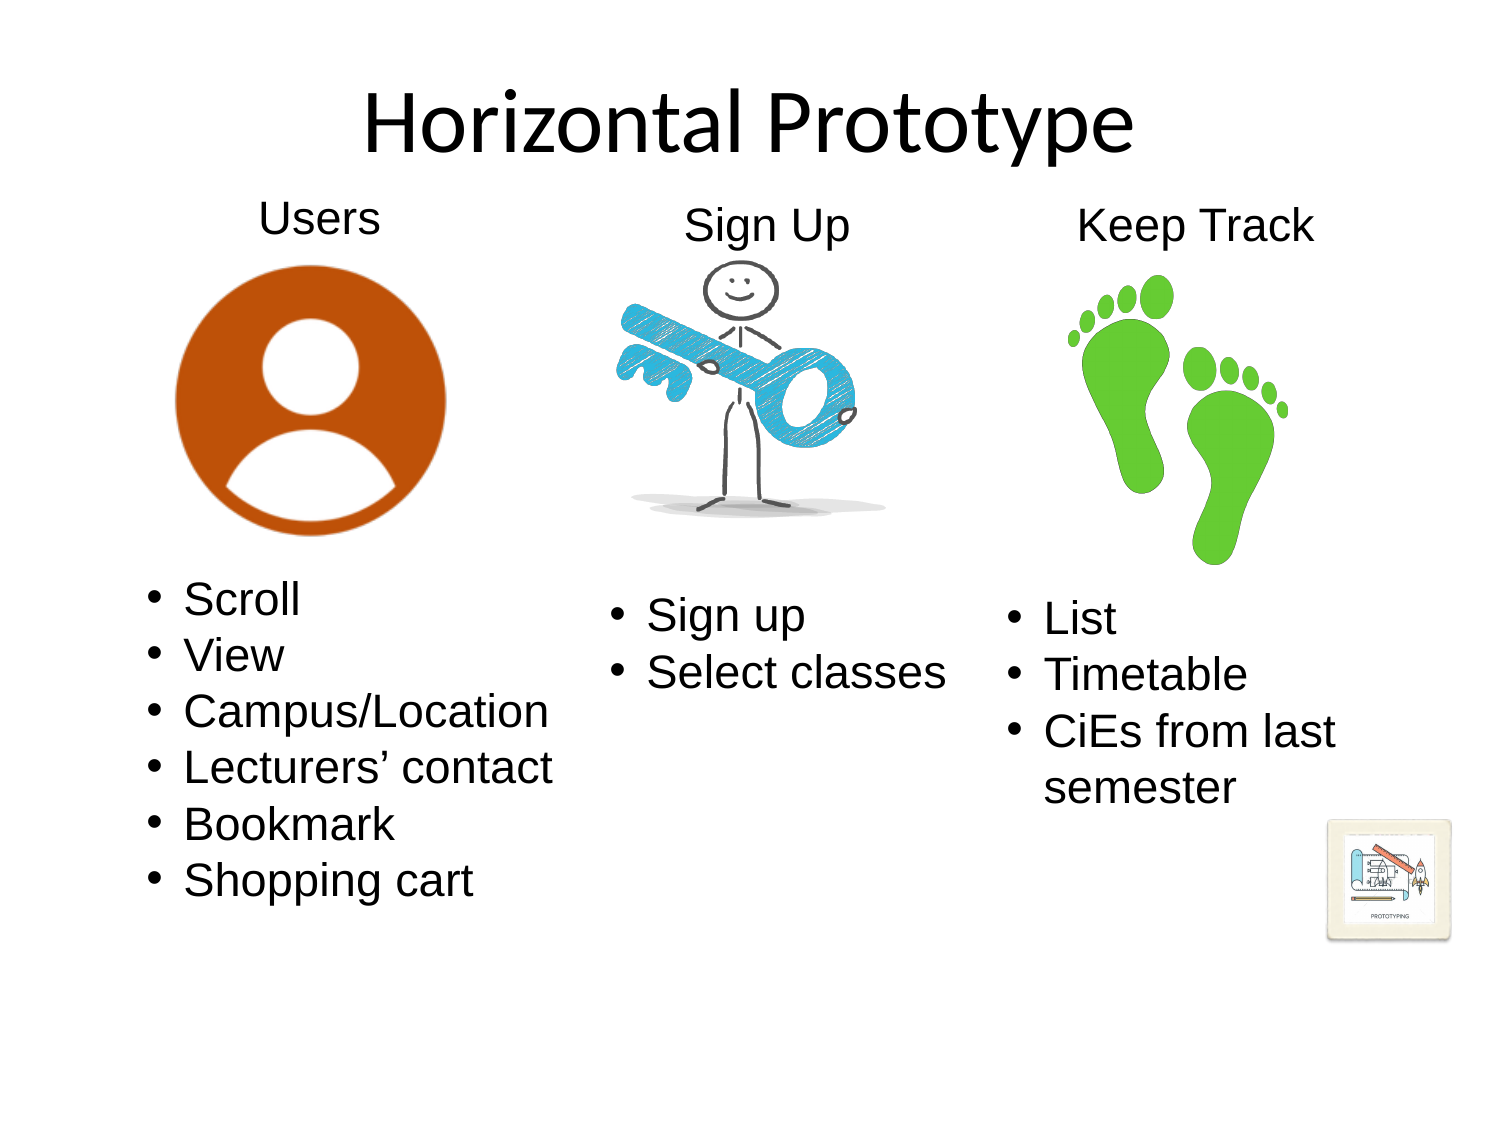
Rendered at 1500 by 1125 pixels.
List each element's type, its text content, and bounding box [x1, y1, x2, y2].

text_box Keep Track [1071, 210, 1321, 259]
text_box Horizontal Prototype [74, 21, 1425, 210]
picture [1067, 275, 1288, 565]
text_box Scroll View Campus/Location Lecturers’ contact Bookmark Shopping cart [140, 561, 560, 914]
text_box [1323, 818, 1455, 948]
text_box Sign up Select classes [603, 577, 954, 705]
picture [605, 250, 895, 529]
text_box Sign Up [677, 210, 857, 249]
text_box Users [252, 210, 387, 252]
picture [166, 255, 457, 546]
text_box List Timetable CiEs from last semester [1000, 580, 1386, 820]
